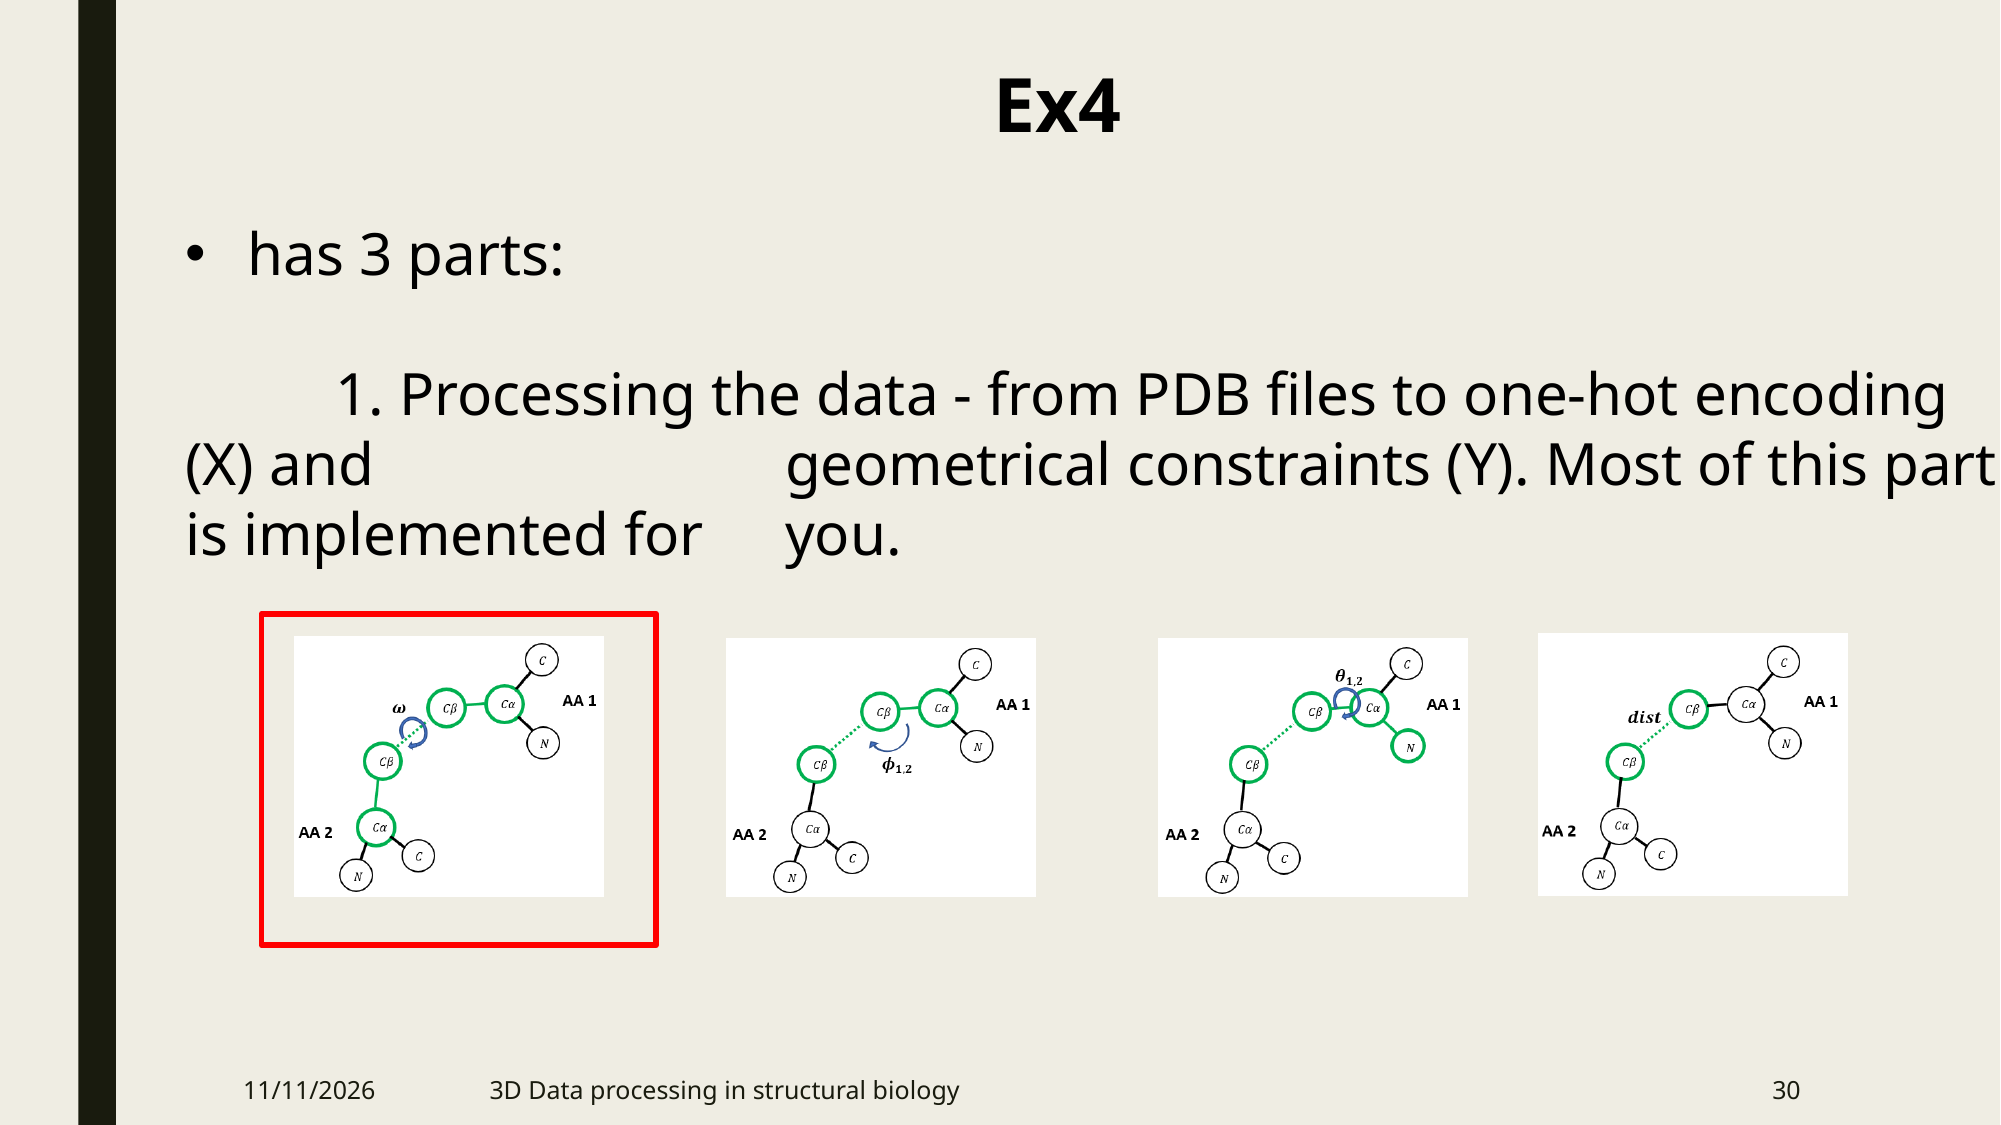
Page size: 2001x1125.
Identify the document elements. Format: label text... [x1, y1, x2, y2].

picture [1538, 633, 1848, 897]
picture [726, 638, 1036, 897]
slide_number 30 [1553, 1058, 1816, 1125]
picture [1158, 638, 1468, 897]
text_box Ex4 has 3 parts: 1. Processing the data - from PDB files to one-hot encoding (X) and geometrical constraints (Y). Most of this part is implemented for you. [95, 49, 2000, 830]
picture [294, 636, 604, 897]
footer 3D Data processing in structural biology [474, 1058, 1505, 1125]
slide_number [228, 1058, 426, 1125]
text_box [259, 611, 659, 948]
